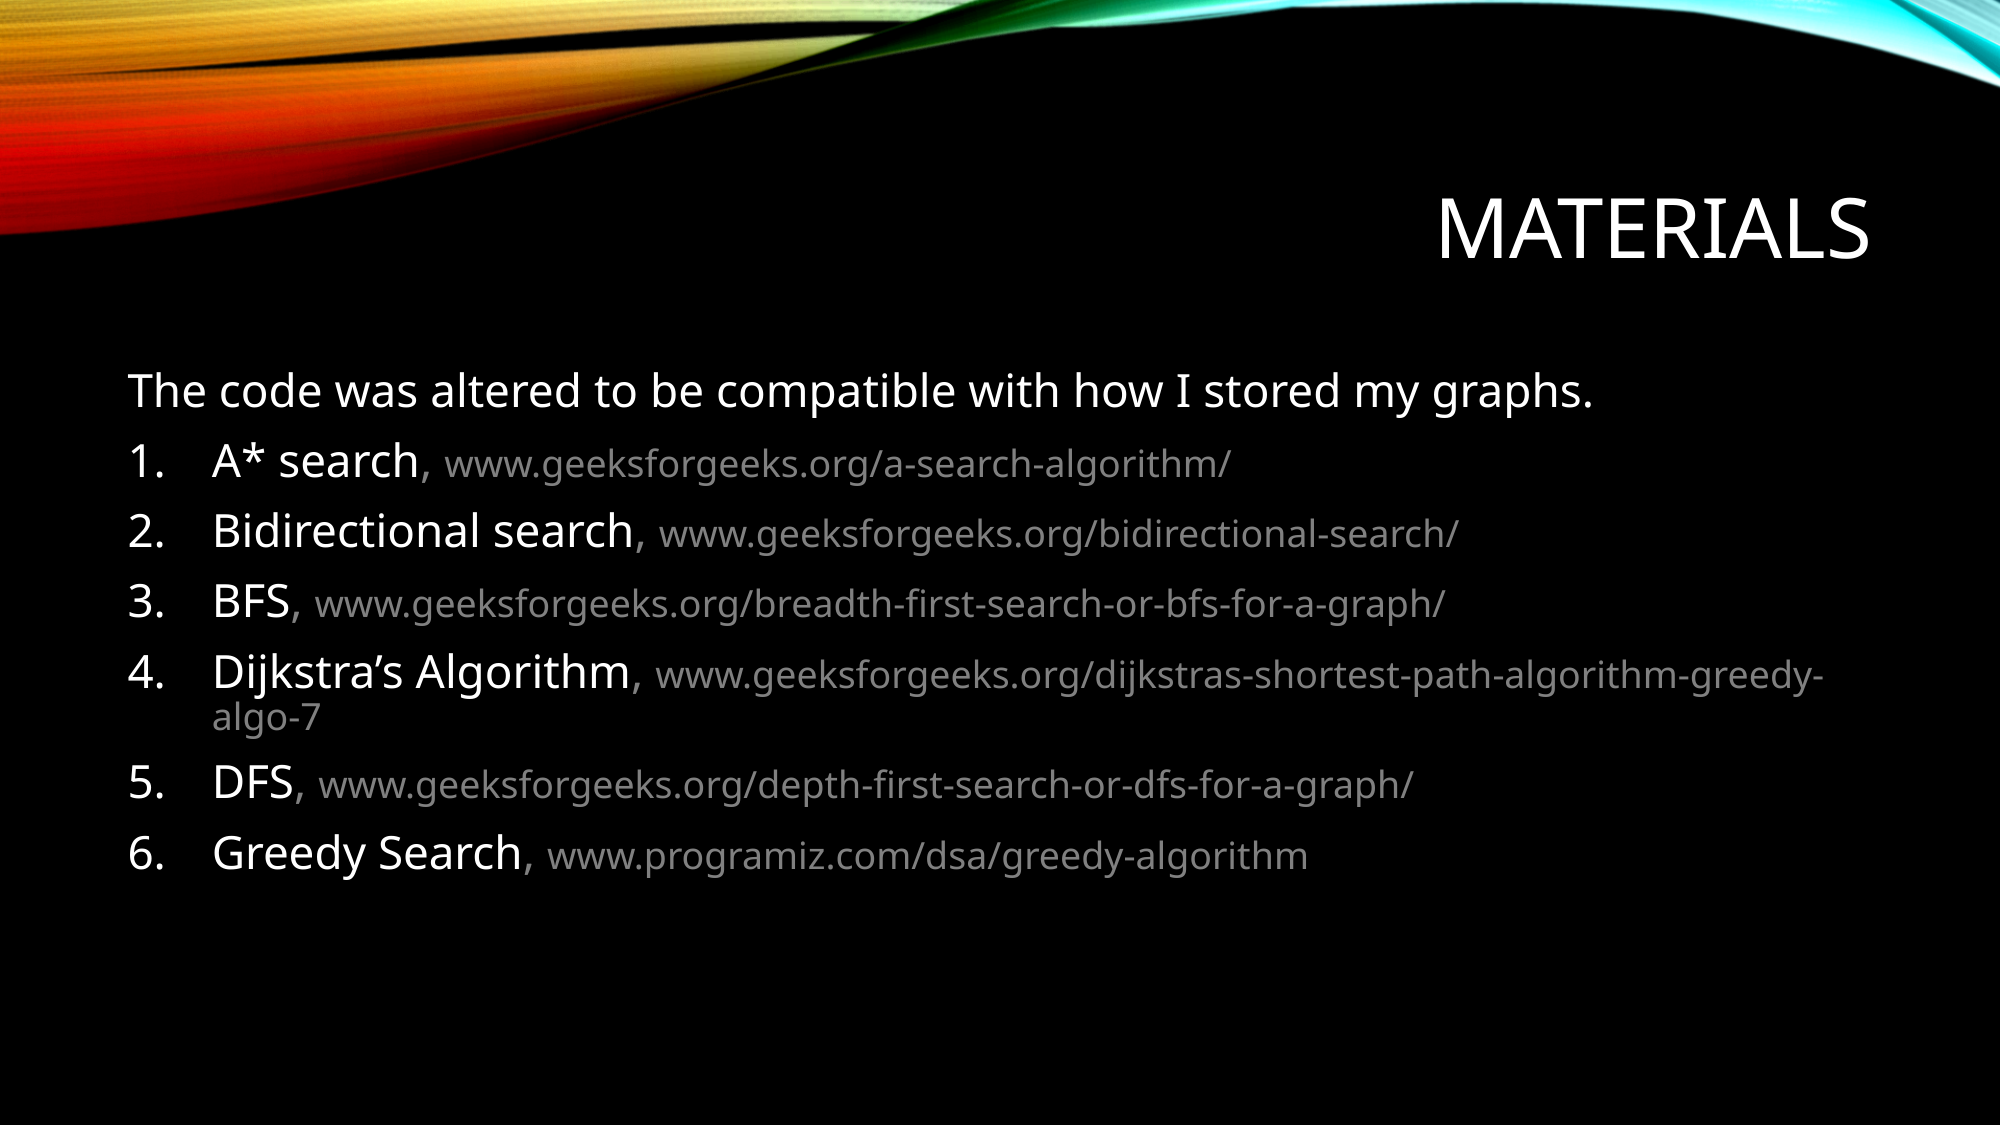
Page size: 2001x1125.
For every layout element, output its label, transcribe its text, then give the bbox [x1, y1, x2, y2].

list The code was altered to be compatible with how I stored my graphs. A* search, www.geeksforgeeks.org/a-search-algorithm/ Bidirectional search, www.geeksforgeeks.org/bidirectional-search/ BFS, www.geeksforgeeks.org/breadth-first-search-or-bfs-for-a-graph/ Dijkstra’s Algorithm, www.geeksforgeeks.org/dijkstras-shortest-path-algorithm-greedy-algo-7 DFS, www.geeksforgeeks.org/depth-first-search-or-dfs-for-a-graph/ Greedy Search, www.programiz.com/dsa/greedy-algorithm [112, 360, 1888, 1021]
picture [0, 0, 2000, 237]
title Materials [474, 125, 1888, 338]
